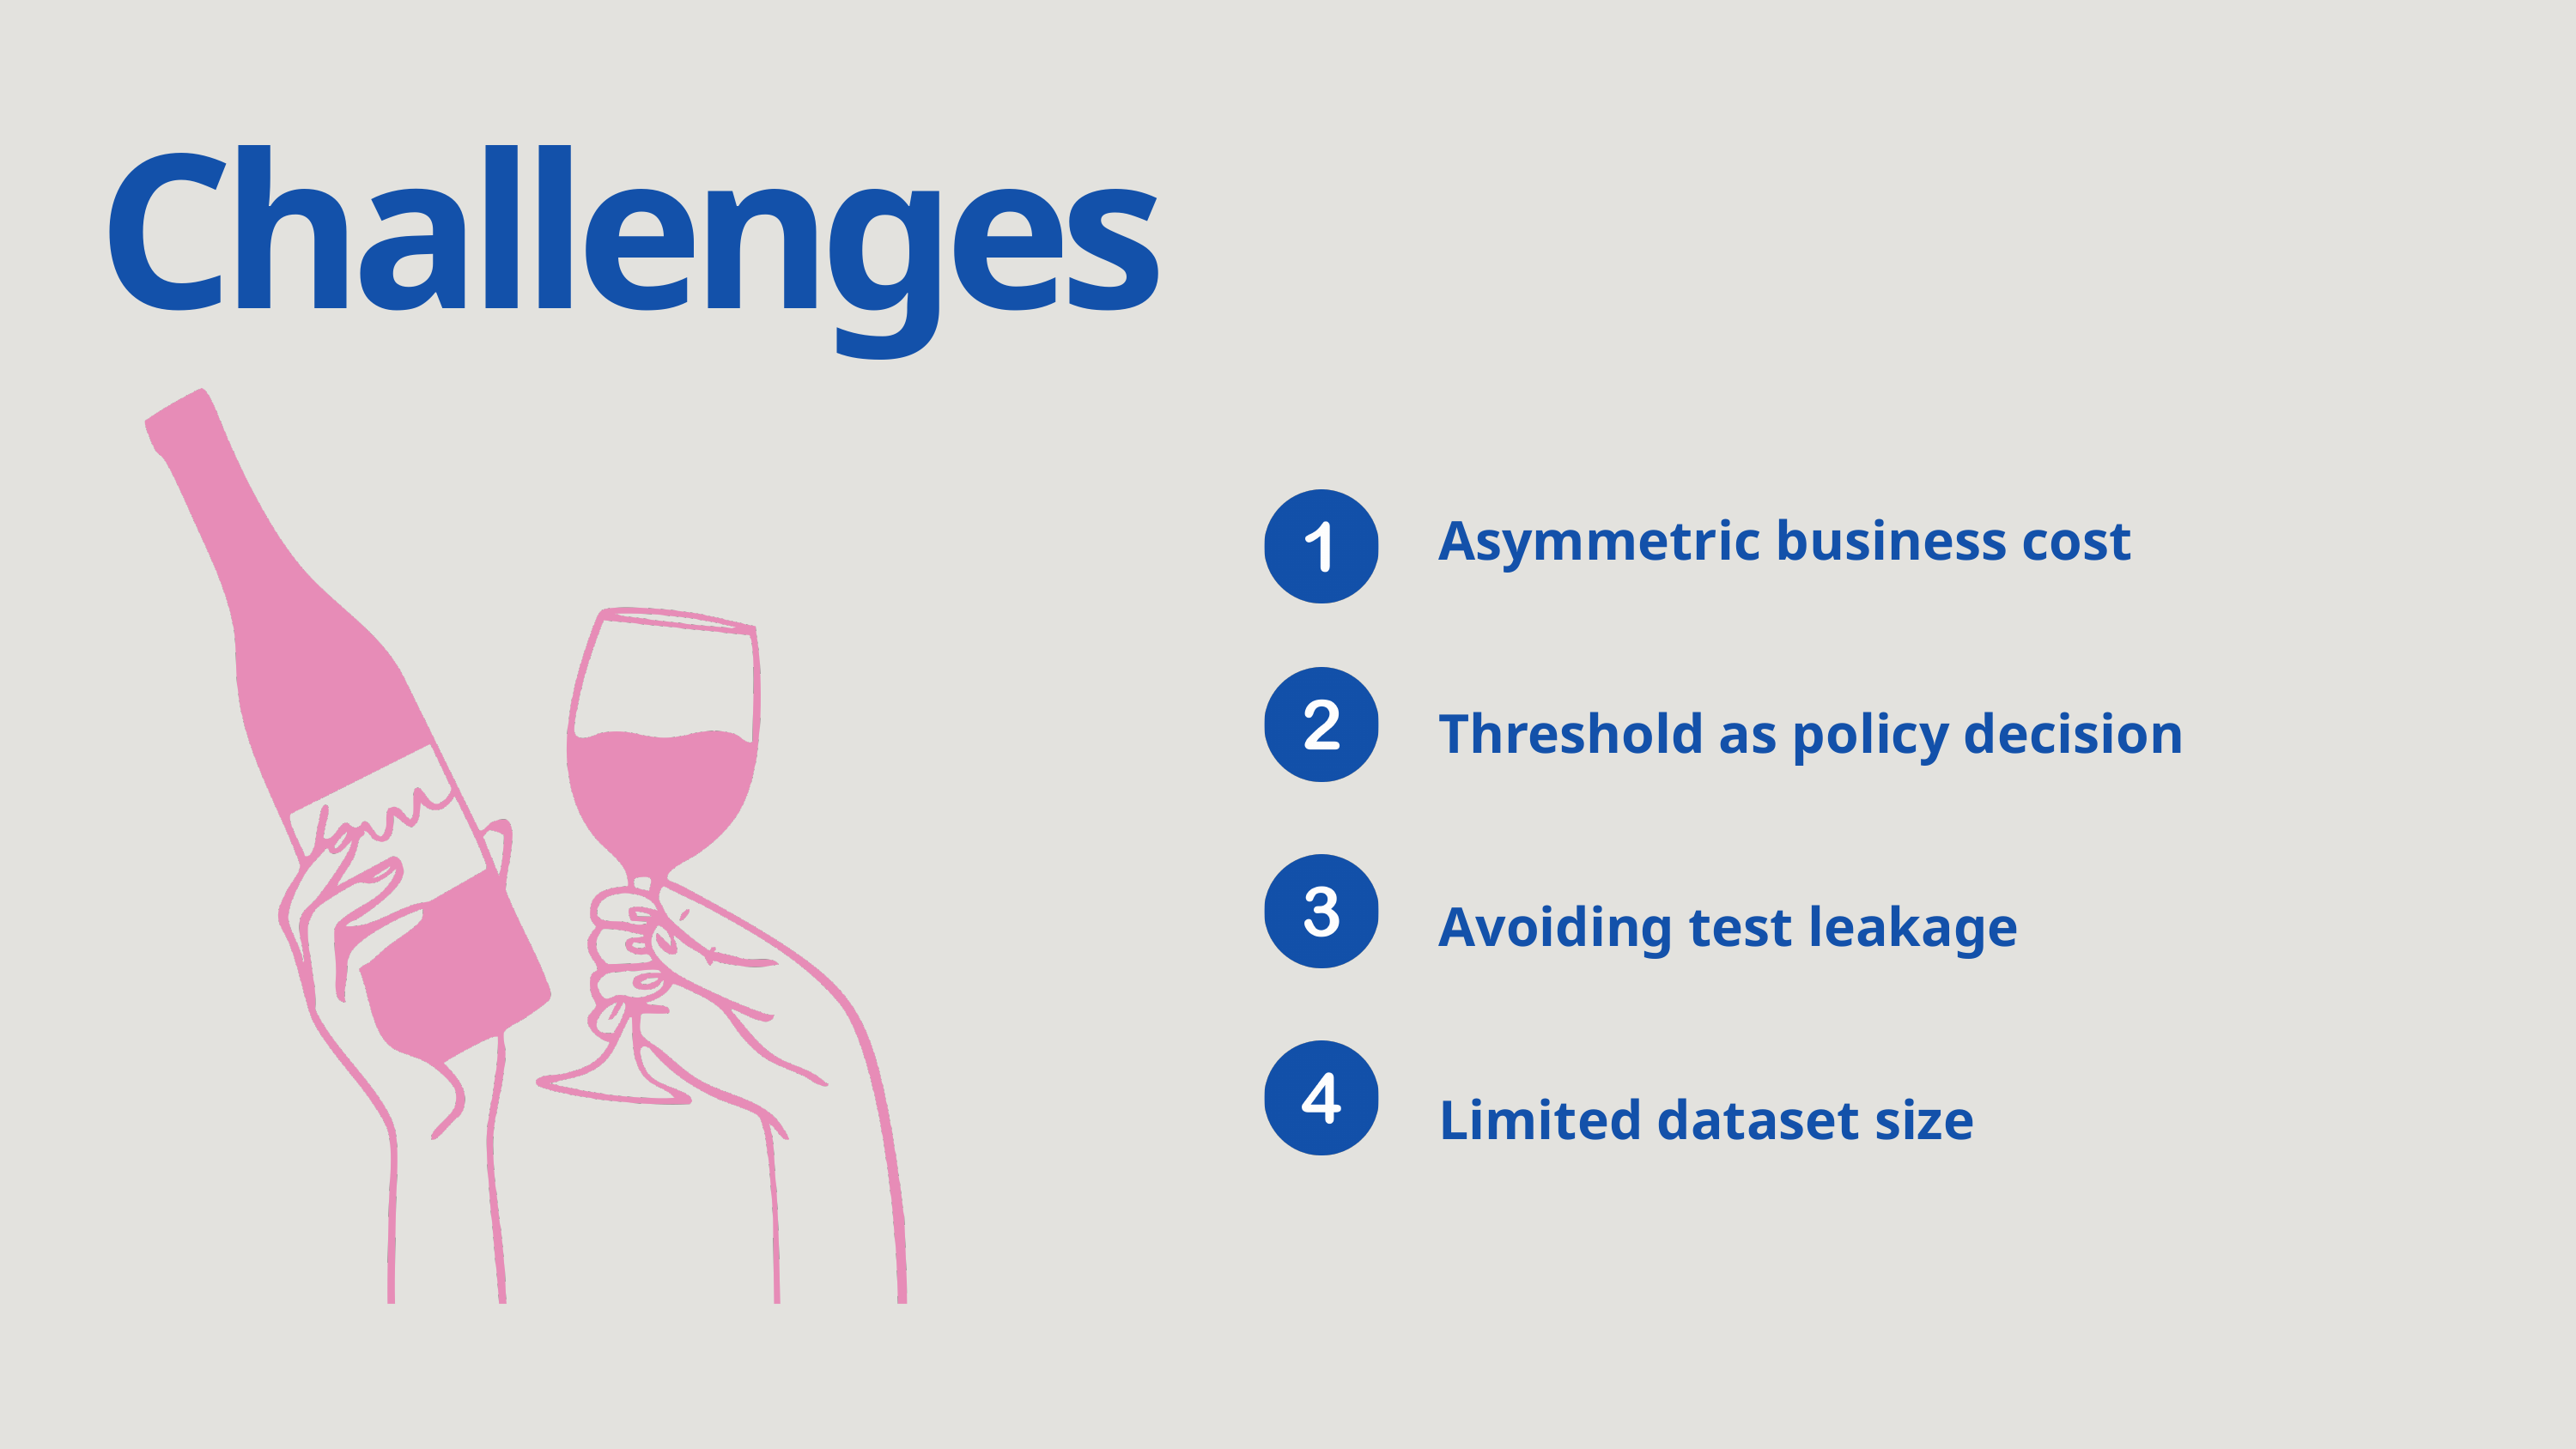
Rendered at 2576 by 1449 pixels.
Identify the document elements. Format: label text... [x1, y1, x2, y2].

text_box [1264, 854, 1379, 968]
text_box [144, 388, 908, 1304]
text_box Challenges [97, 136, 2479, 352]
text_box [1264, 1040, 1379, 1155]
text_box [1264, 489, 1379, 603]
text_box Asymmetric business cost Threshold as policy decision Avoiding test leakage Limited dataset size [1438, 506, 2240, 1197]
text_box [1264, 667, 1379, 782]
